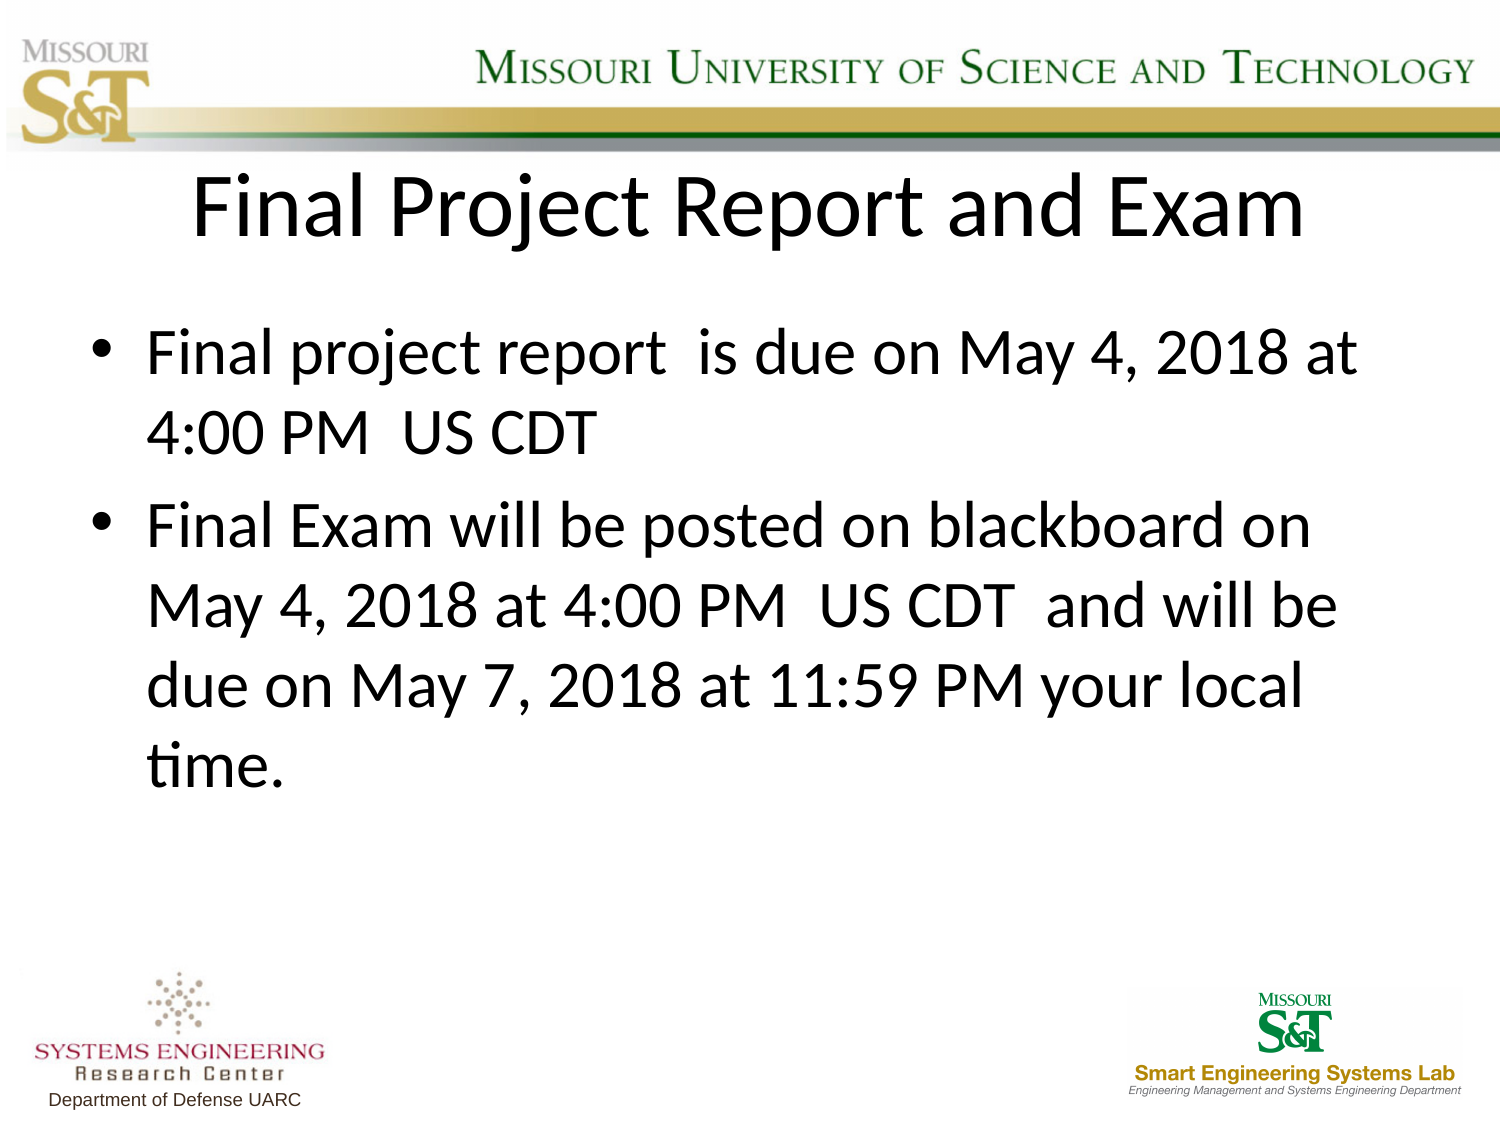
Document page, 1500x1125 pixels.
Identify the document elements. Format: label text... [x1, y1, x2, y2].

list Final project report is due on May 4, 2018 at 4:00 PM US CDT Final Exam will be posted on blackboard on May 4, 2018 at 4:00 PM US CDT and will be due on May 7, 2018 at 11:59 PM your local time. [75, 299, 1425, 950]
picture [19, 962, 338, 1088]
picture [1127, 987, 1463, 1100]
title Final Project Report and Exam [75, 137, 1425, 299]
picture [6, 0, 1500, 171]
